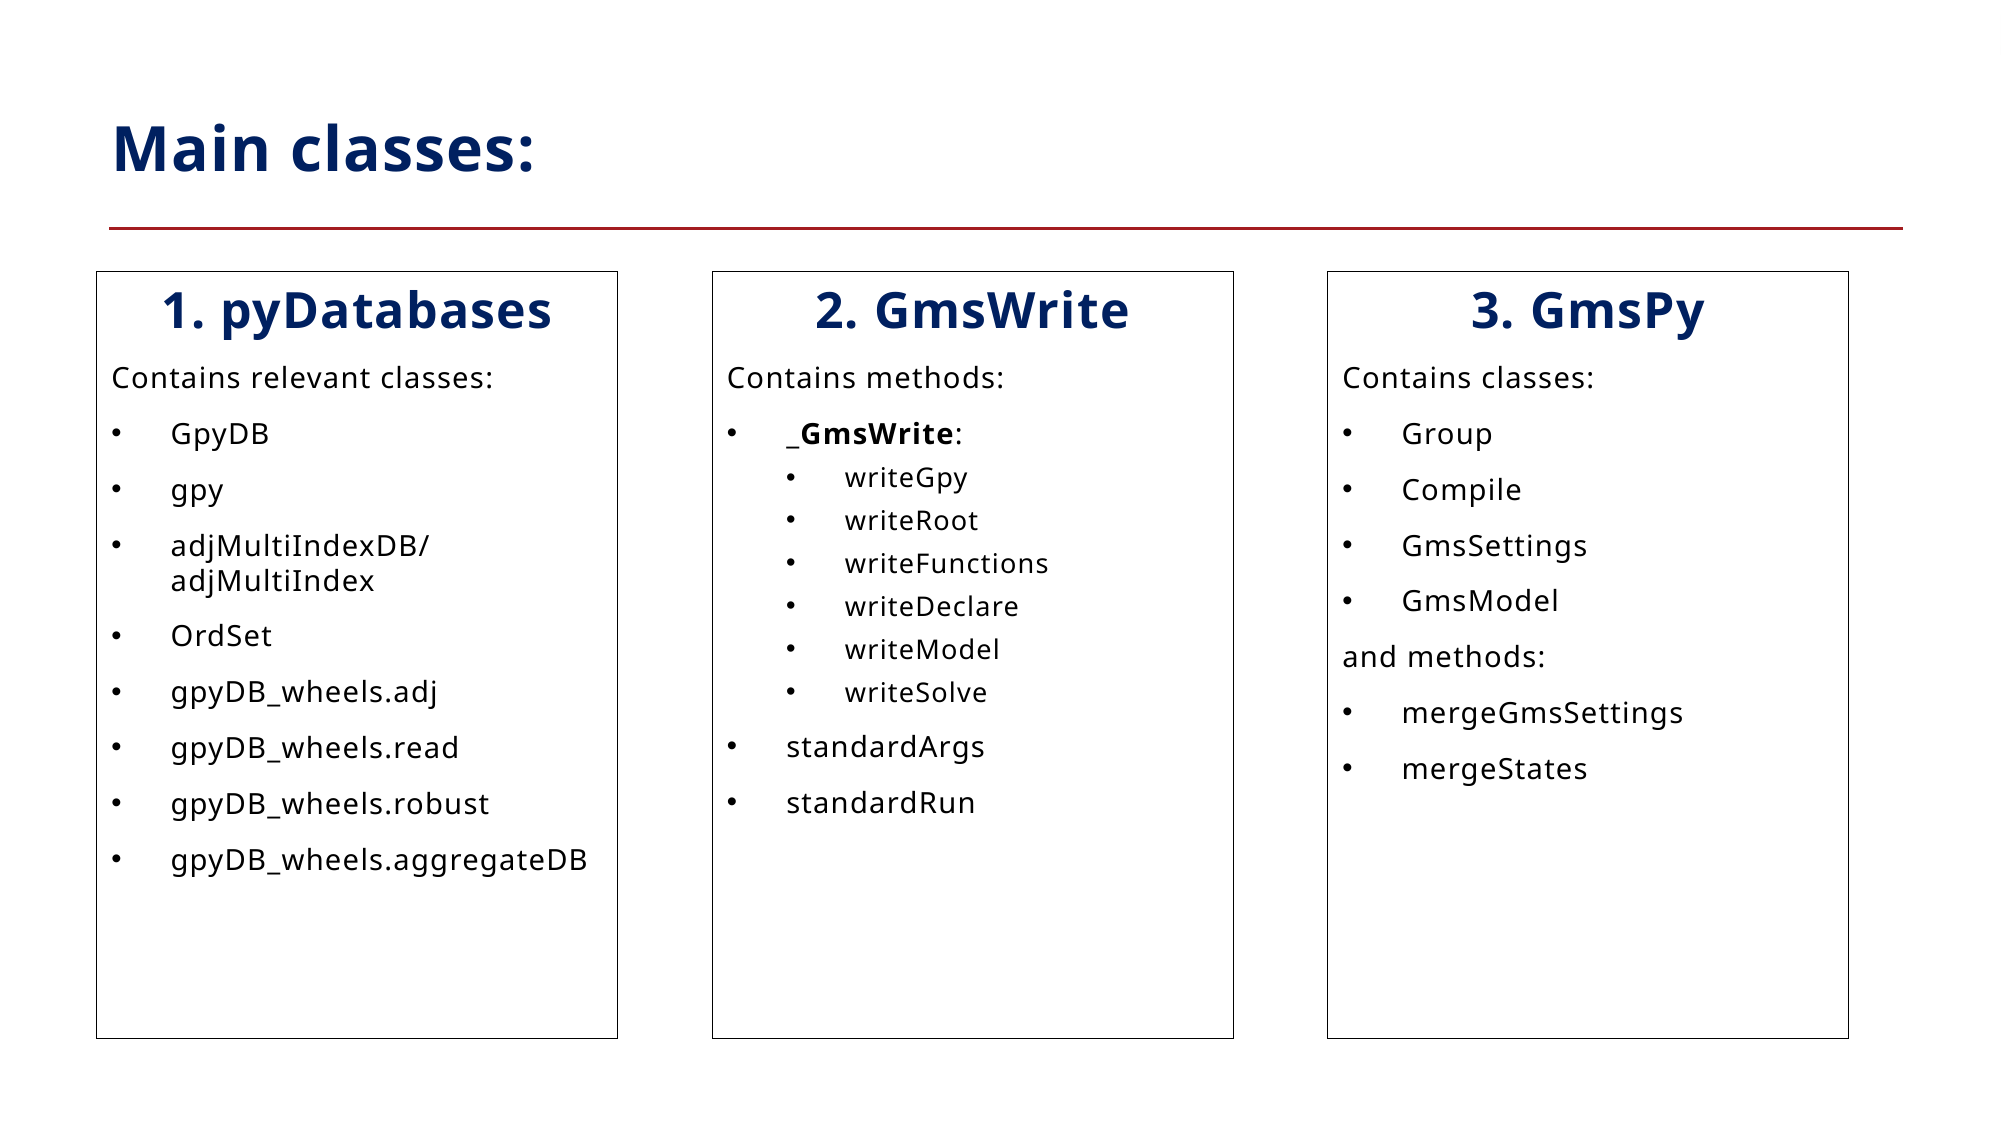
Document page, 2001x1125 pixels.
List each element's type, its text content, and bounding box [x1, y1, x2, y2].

text_box 2. GmsWrite Contains methods: _GmsWrite: writeGpy writeRoot writeFunctions writeDeclare writeModel writeSolve standardArgs standardRun [712, 271, 1234, 1039]
text_box 3. GmsPy Contains classes: Group Compile GmsSettings GmsModel and methods: mergeGmsSettings mergeStates [1327, 271, 1849, 1039]
text_box Main classes: [96, 101, 1903, 244]
text_box 1. pyDatabases Contains relevant classes: GpyDB gpy adjMultiIndexDB/ adjMultiIndex OrdSet gpyDB_wheels.adj gpyDB_wheels.read gpyDB_wheels.robust gpyDB_wheels.aggregateDB [96, 271, 618, 1039]
